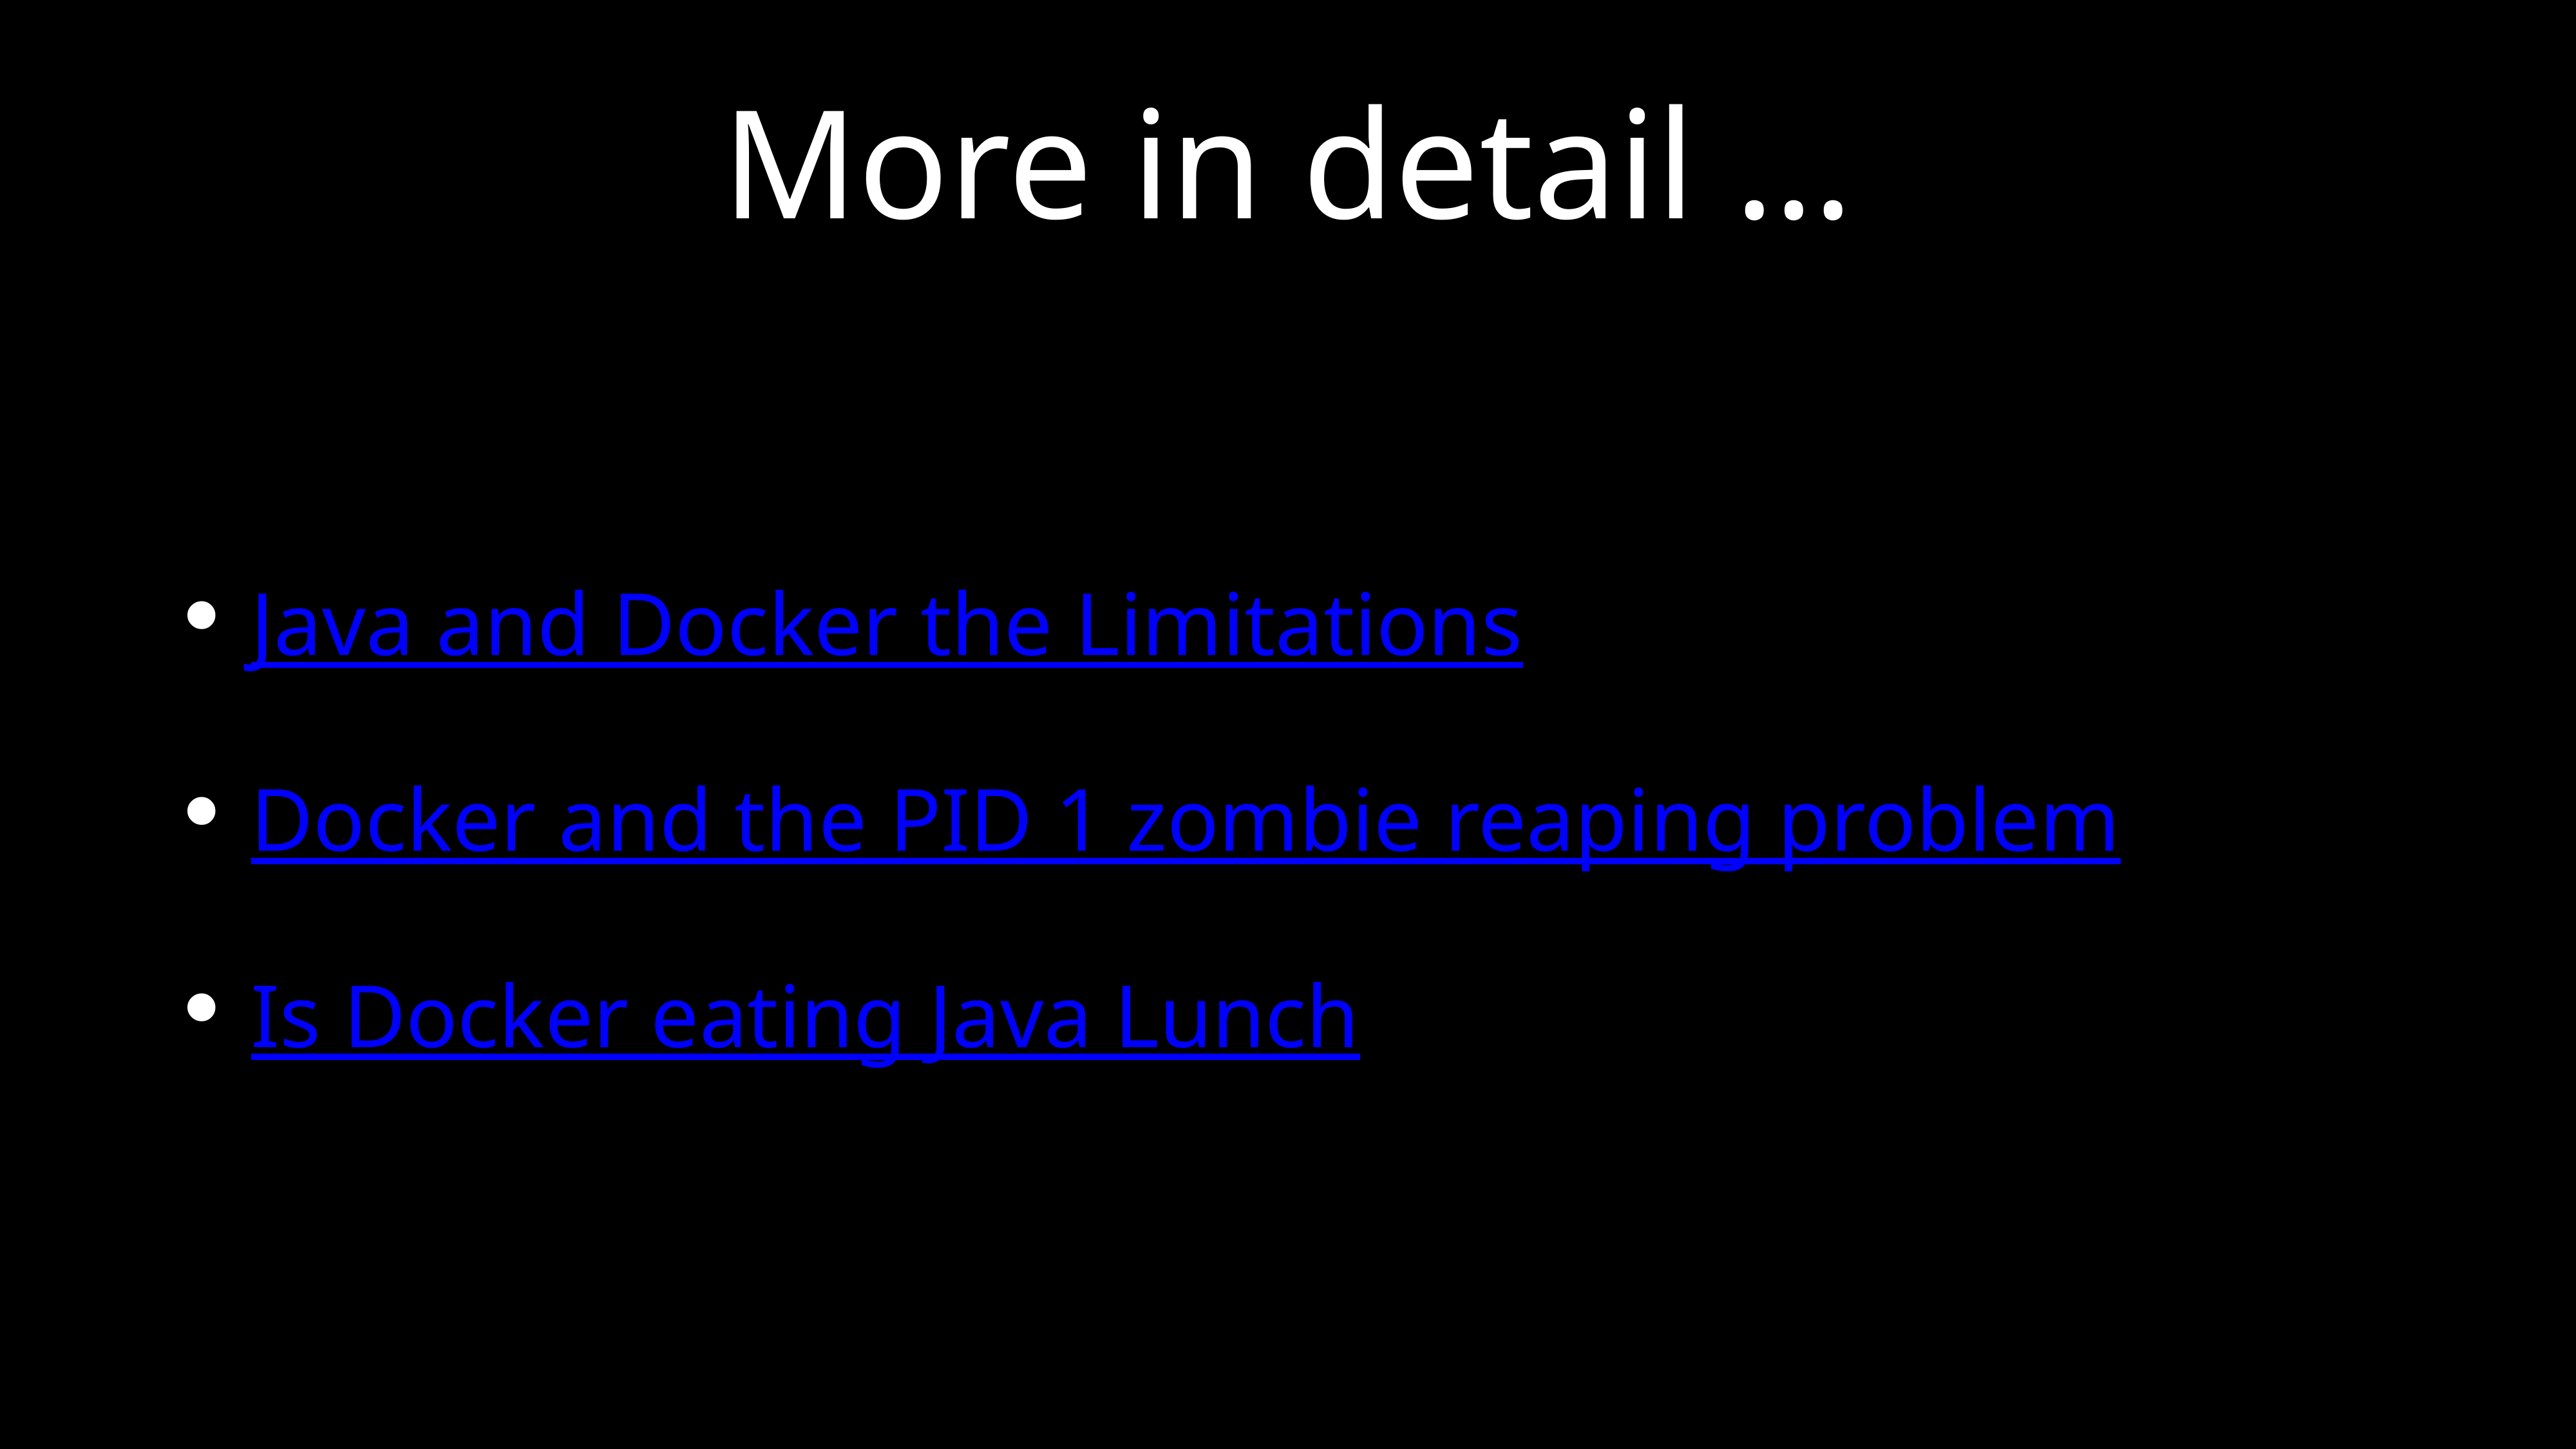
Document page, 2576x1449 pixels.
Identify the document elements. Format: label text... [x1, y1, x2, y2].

list Java and Docker the Limitations Docker and the PID 1 zombie reaping problem Is Docker eating Java Lunch [178, 332, 2398, 1316]
title More in detail … [178, 37, 2398, 279]
